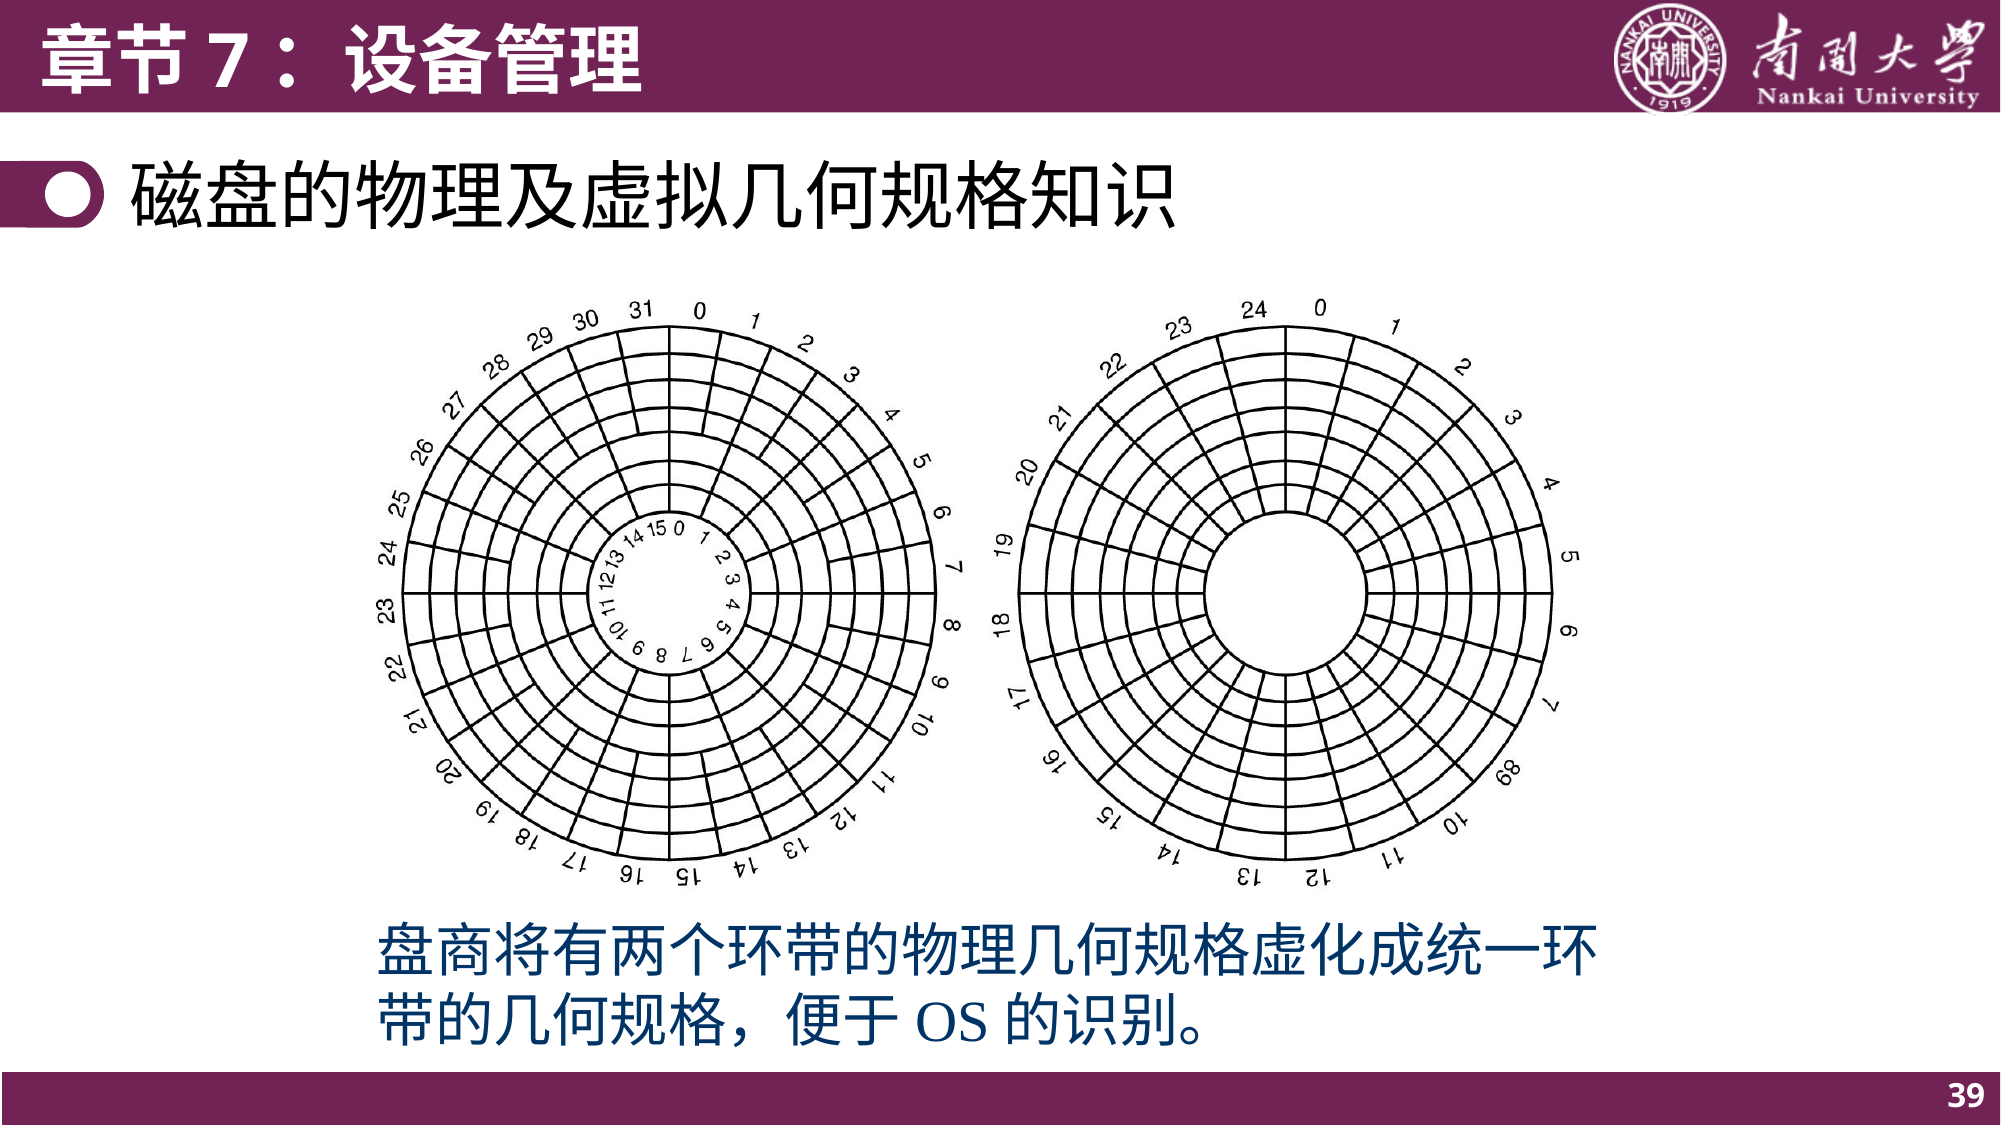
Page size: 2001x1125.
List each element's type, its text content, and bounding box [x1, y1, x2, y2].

title 磁盘的物理及虚拟几何规格知识 [114, 143, 1886, 255]
slide_number 39 [1550, 1070, 2000, 1124]
text_box 盘商将有两个环带的物理几何规格虚化成统一环带的几何规格，便于OS的识别。 [362, 905, 1626, 1061]
picture [1614, 2, 2001, 120]
picture [361, 278, 1602, 906]
